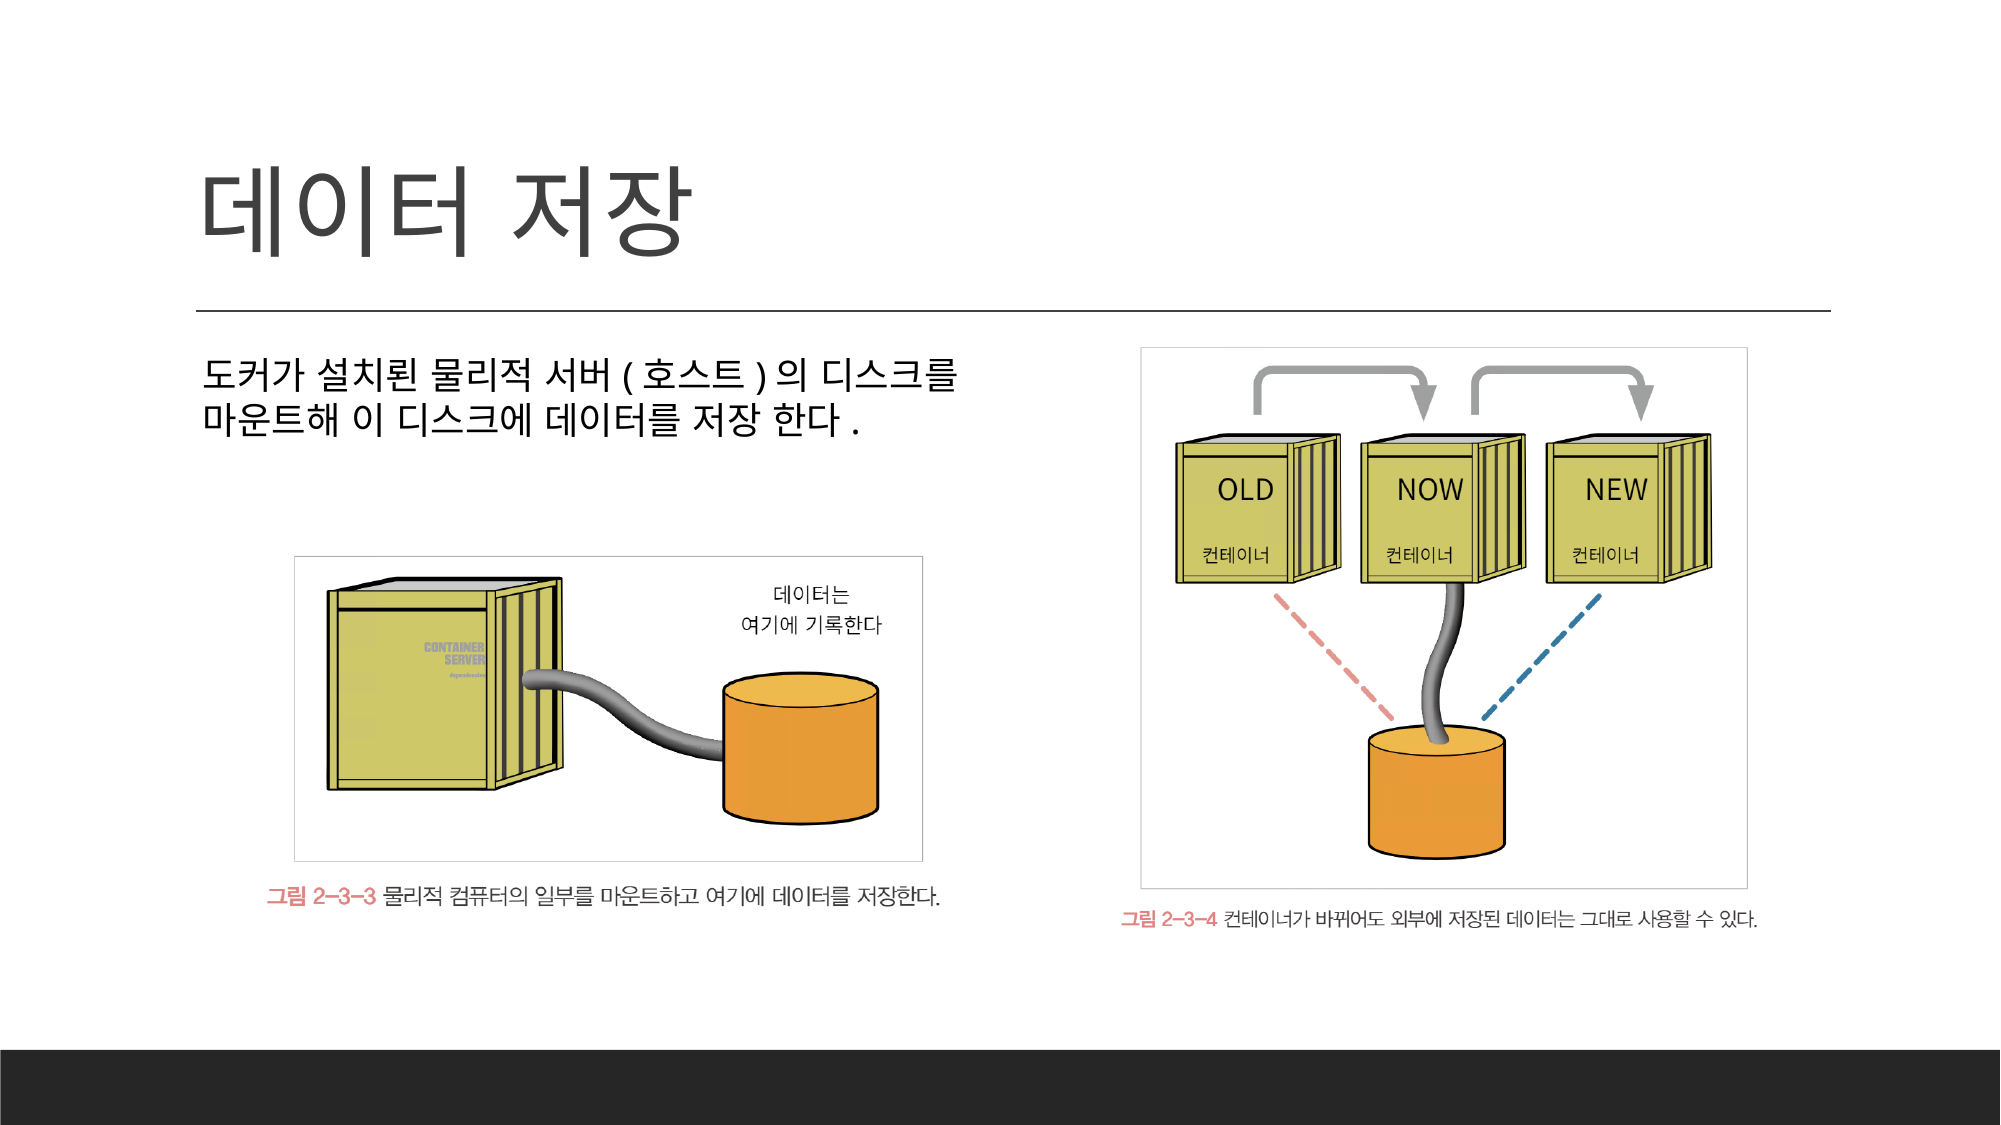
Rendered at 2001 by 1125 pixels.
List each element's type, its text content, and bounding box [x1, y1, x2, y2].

text_box 도커가 설치뢴 물리적 서버(호스트)의 디스크를 마운트해 이 디스크에 데이터를 저장 한다. [187, 344, 1042, 450]
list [240, 530, 955, 932]
picture [1106, 330, 1801, 949]
title 데이터 저장 [180, 47, 1830, 285]
